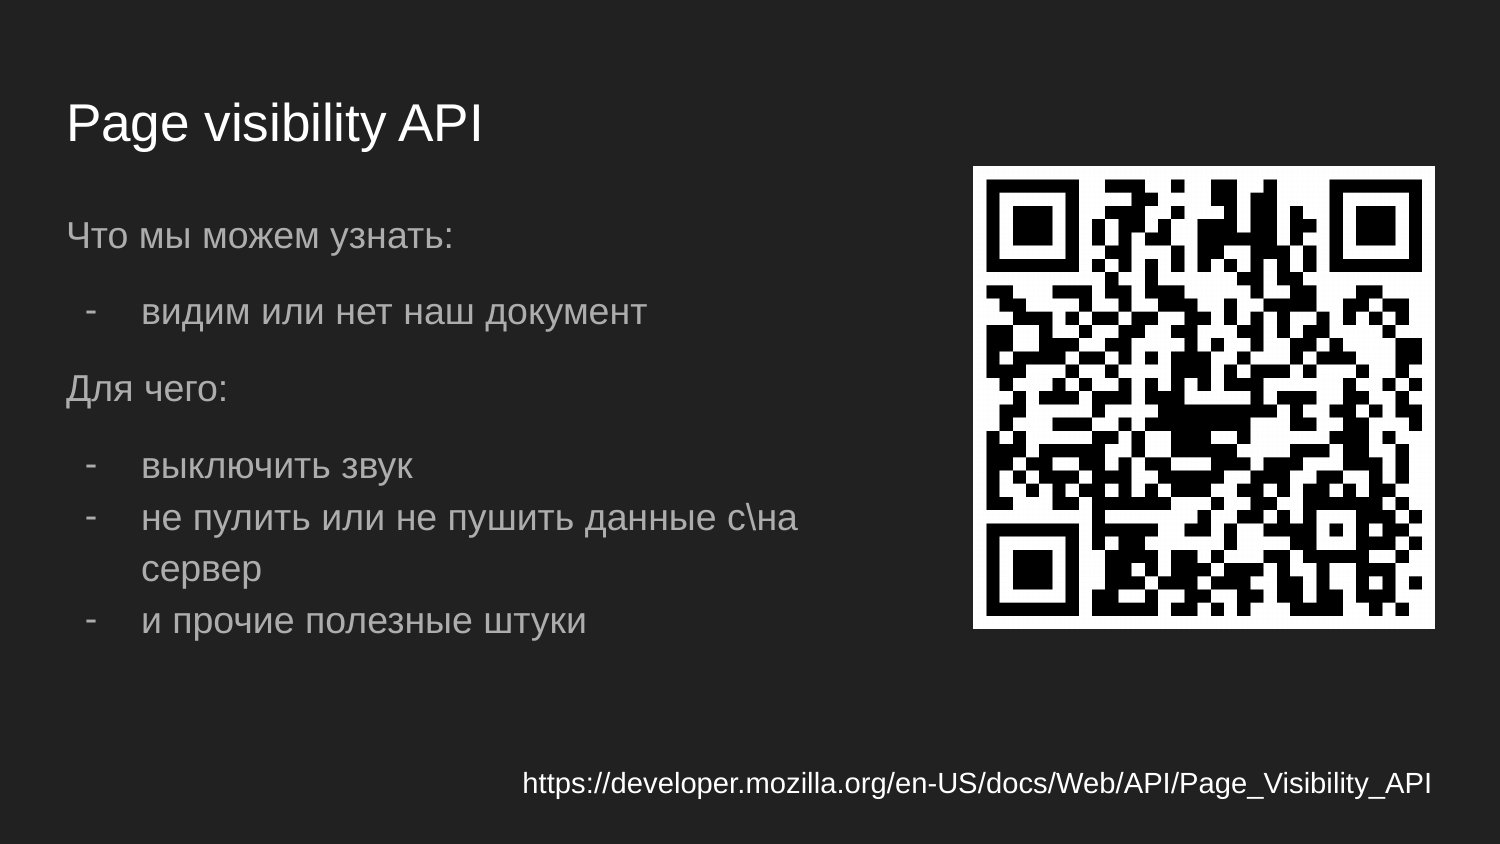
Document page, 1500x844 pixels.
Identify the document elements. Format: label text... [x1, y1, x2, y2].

text_box https://developer.mozilla.org/en-US/docs/Web/API/Page_Visibility_API [469, 749, 1449, 808]
list Что мы можем узнать: видим или нет наш документ Для чего: выключить звук не пулить или не пушить данные с\на сервер и прочие полезные штуки [51, 189, 945, 750]
title Page visibility API [51, 72, 1449, 167]
picture [972, 166, 1436, 629]
